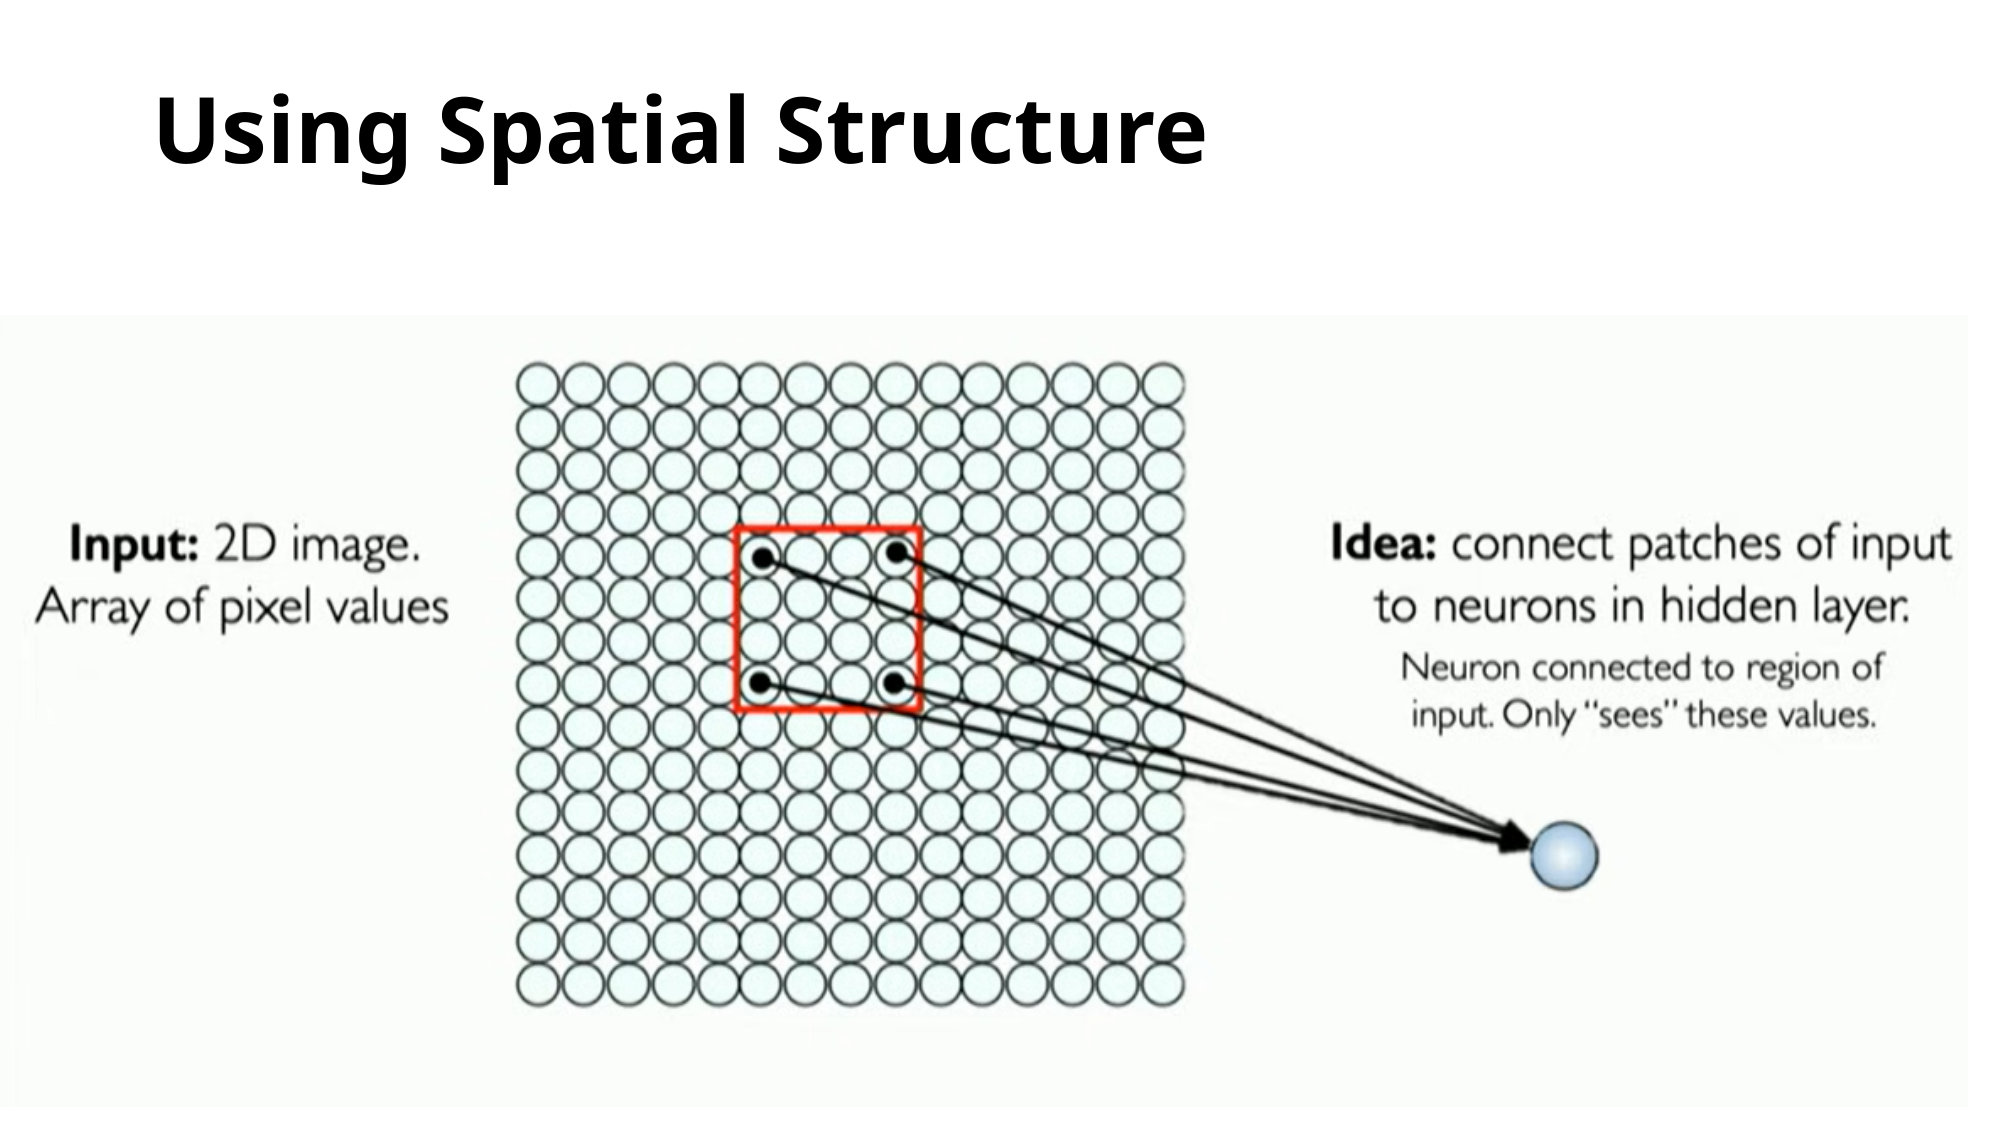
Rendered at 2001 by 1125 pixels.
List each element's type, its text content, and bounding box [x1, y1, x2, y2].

title Using Spatial Structure [137, 59, 1863, 209]
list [0, 315, 1968, 1107]
